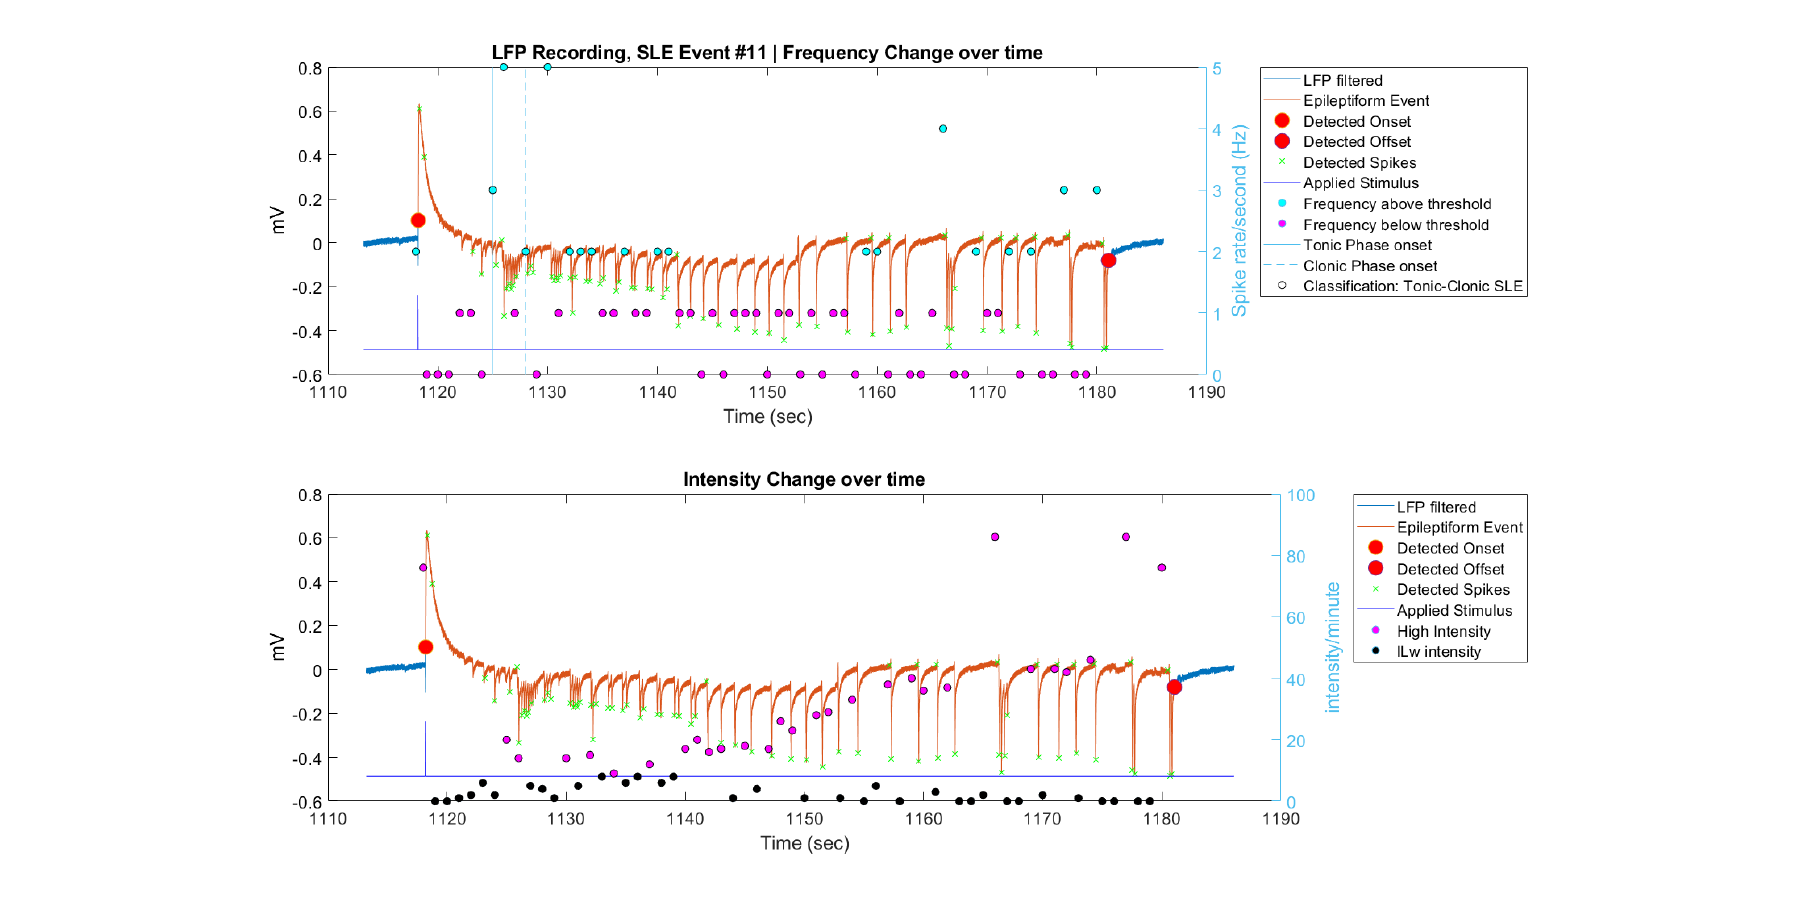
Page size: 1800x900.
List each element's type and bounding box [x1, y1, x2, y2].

picture [126, 0, 1674, 900]
